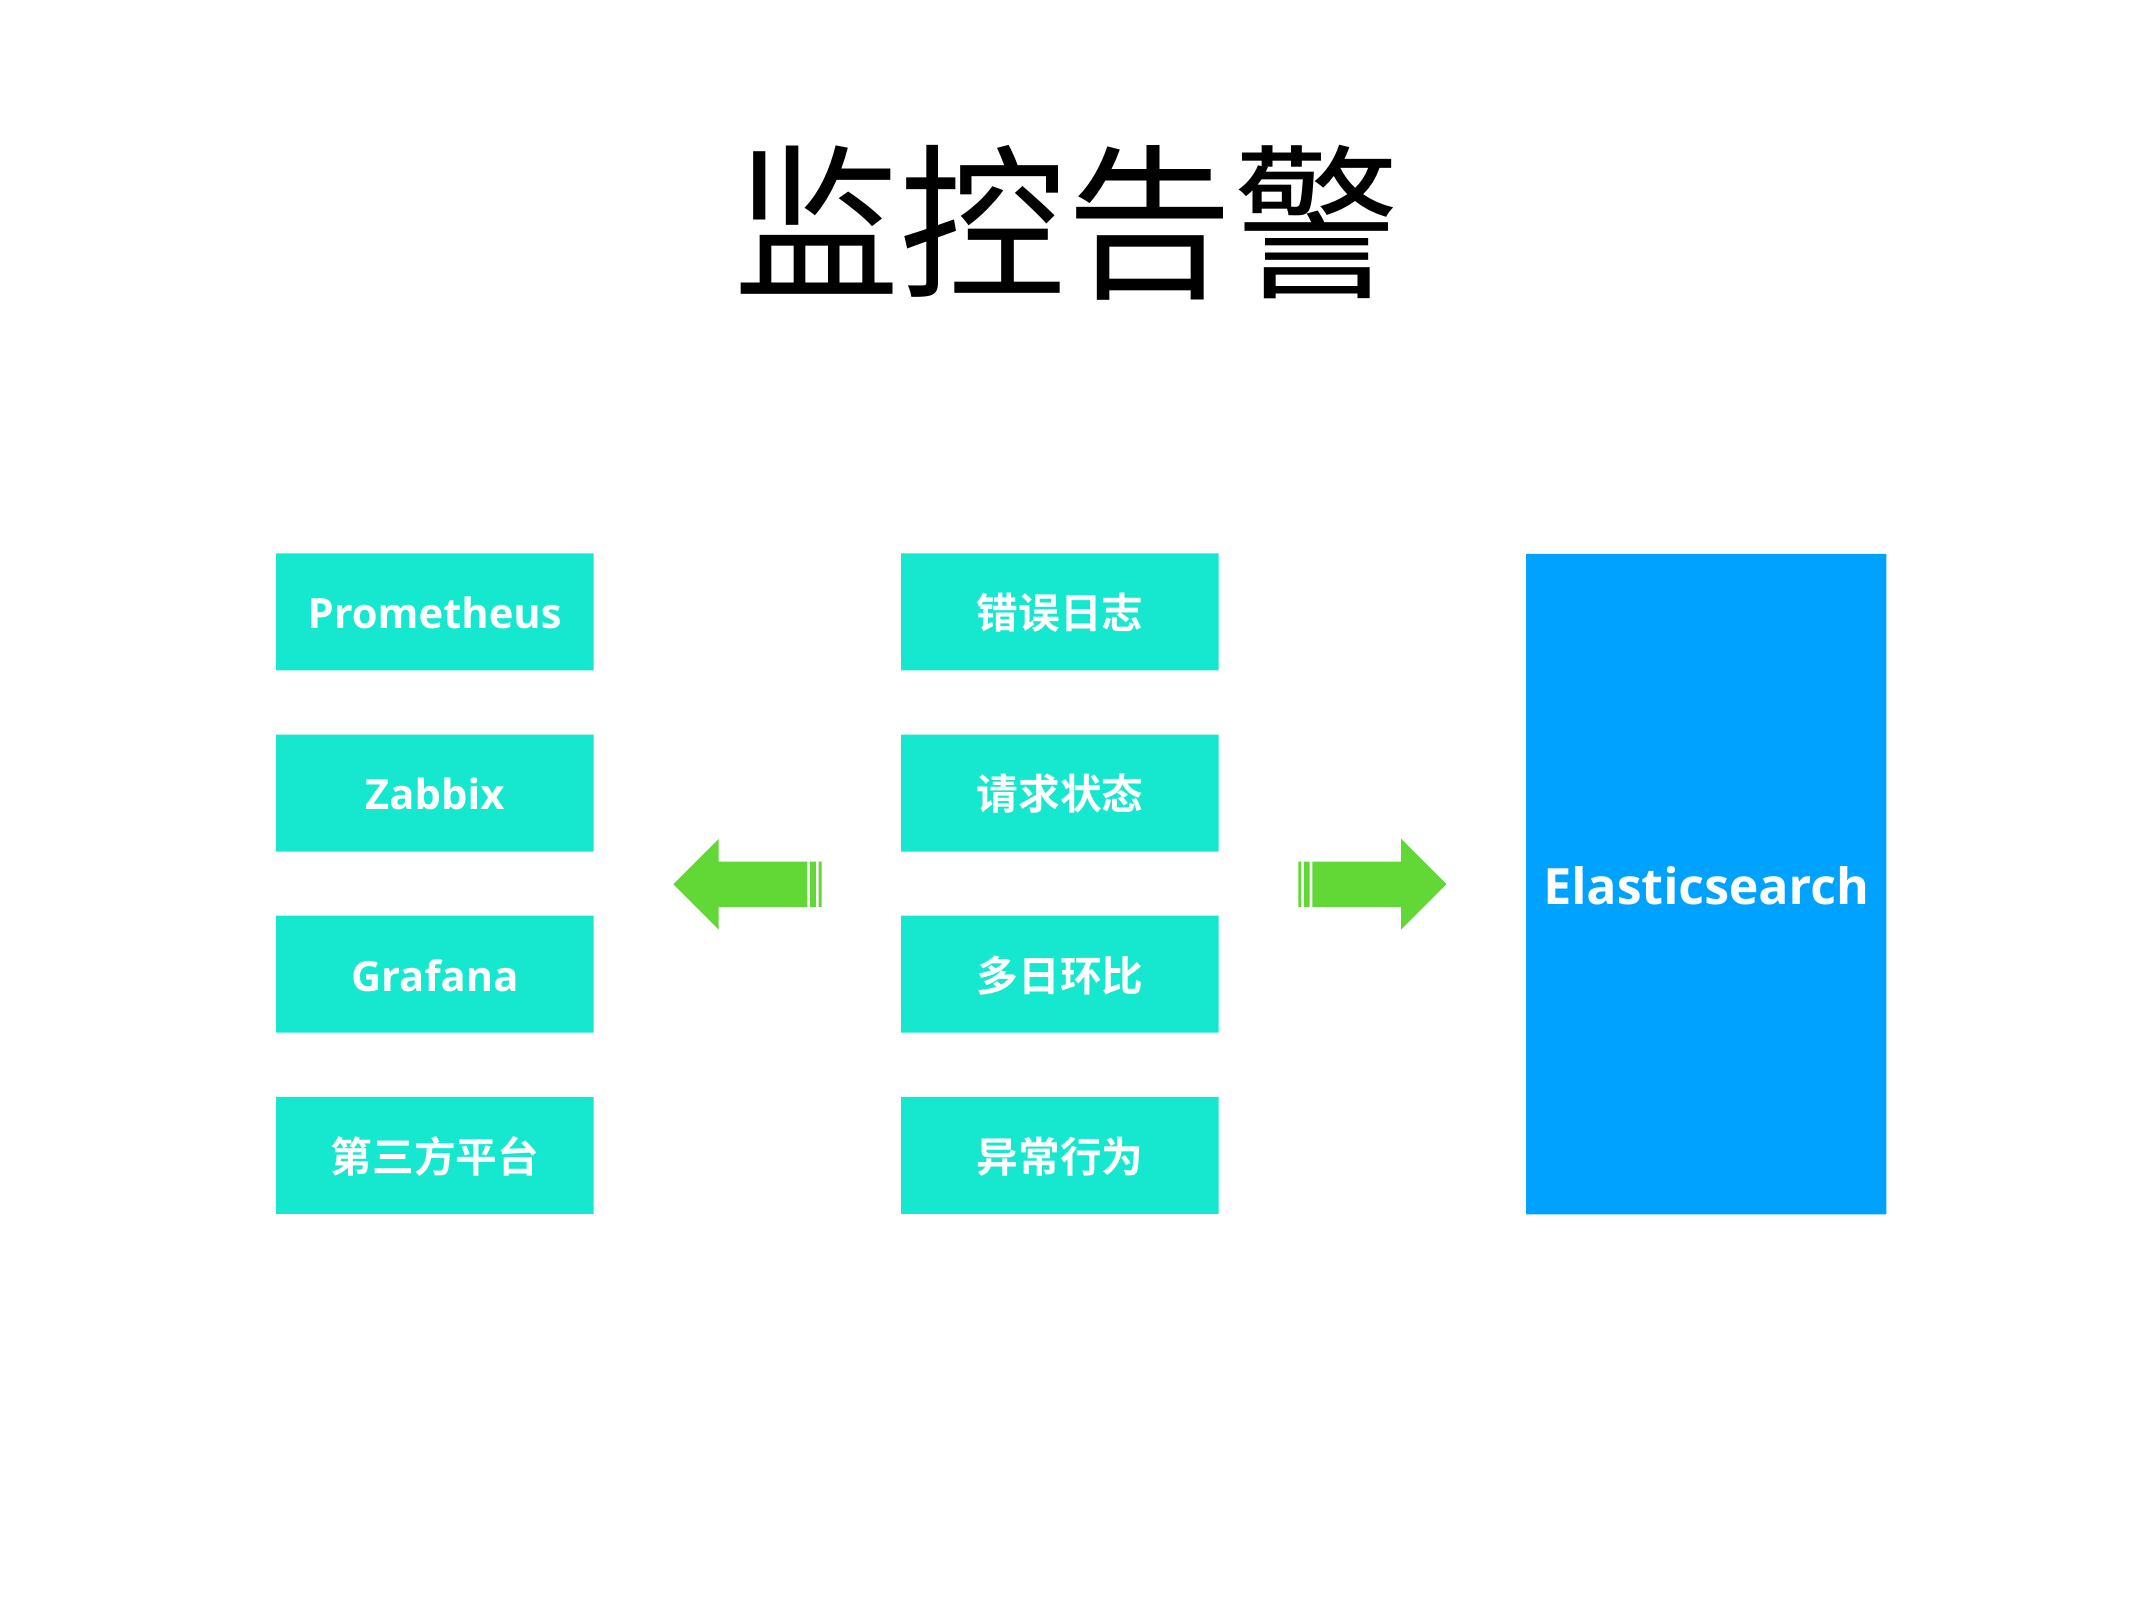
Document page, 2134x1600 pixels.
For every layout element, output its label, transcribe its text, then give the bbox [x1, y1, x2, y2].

text_box [673, 838, 808, 930]
text_box Prometheus [274, 551, 596, 673]
text_box [818, 861, 822, 907]
text_box Zabbix [274, 732, 596, 854]
text_box Elasticsearch [1526, 553, 1887, 1215]
text_box 第三方平台 [274, 1095, 596, 1216]
text_box Grafana [274, 914, 596, 1035]
text_box 错误日志 [899, 551, 1221, 673]
text_box 异常行为 [899, 1095, 1221, 1216]
title 监控告警 [155, 41, 1978, 397]
text_box [1303, 861, 1310, 907]
text_box [1298, 861, 1302, 907]
text_box [1312, 838, 1447, 930]
text_box 多日环比 [899, 914, 1221, 1035]
text_box 请求状态 [899, 732, 1221, 854]
text_box [810, 861, 816, 907]
